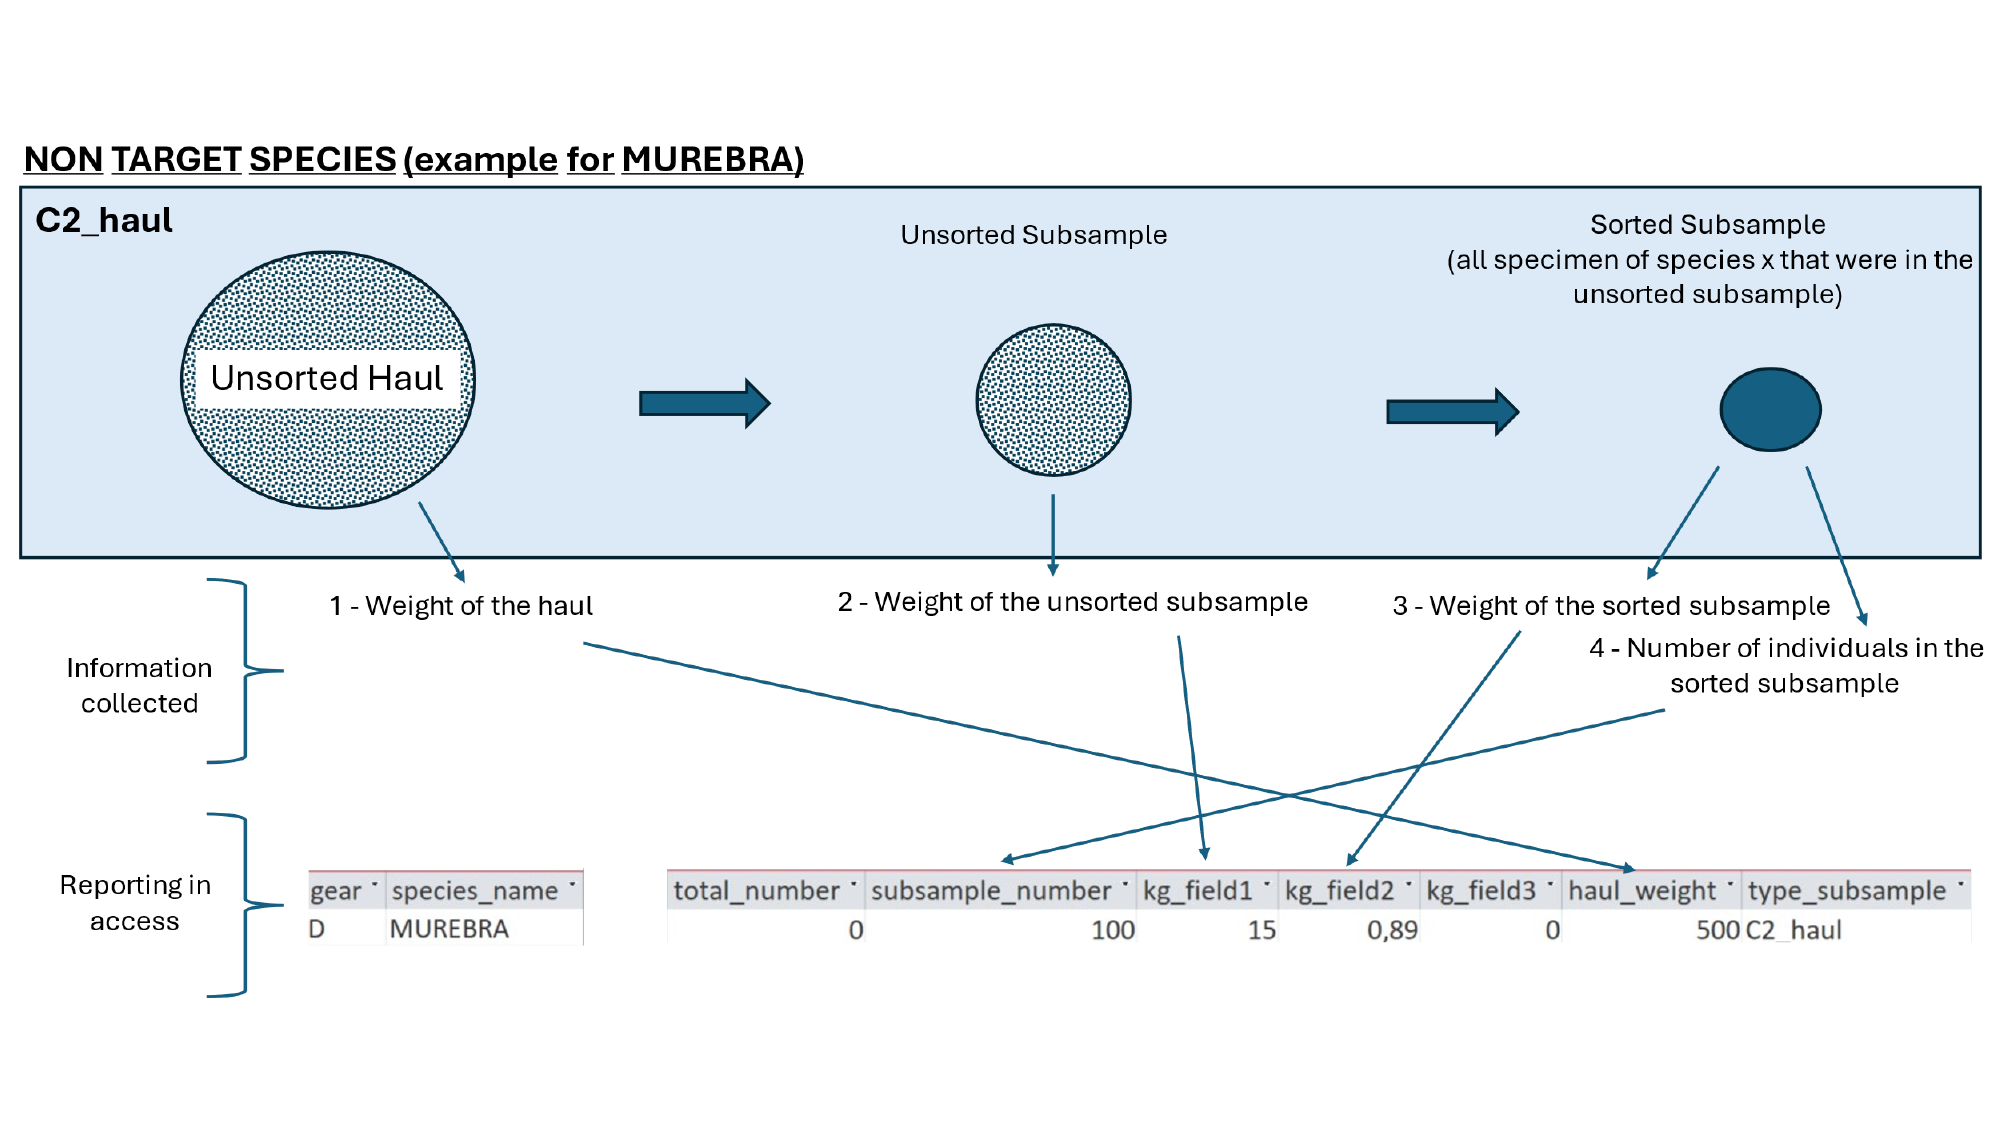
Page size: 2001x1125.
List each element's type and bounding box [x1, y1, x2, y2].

picture [0, 126, 2000, 999]
